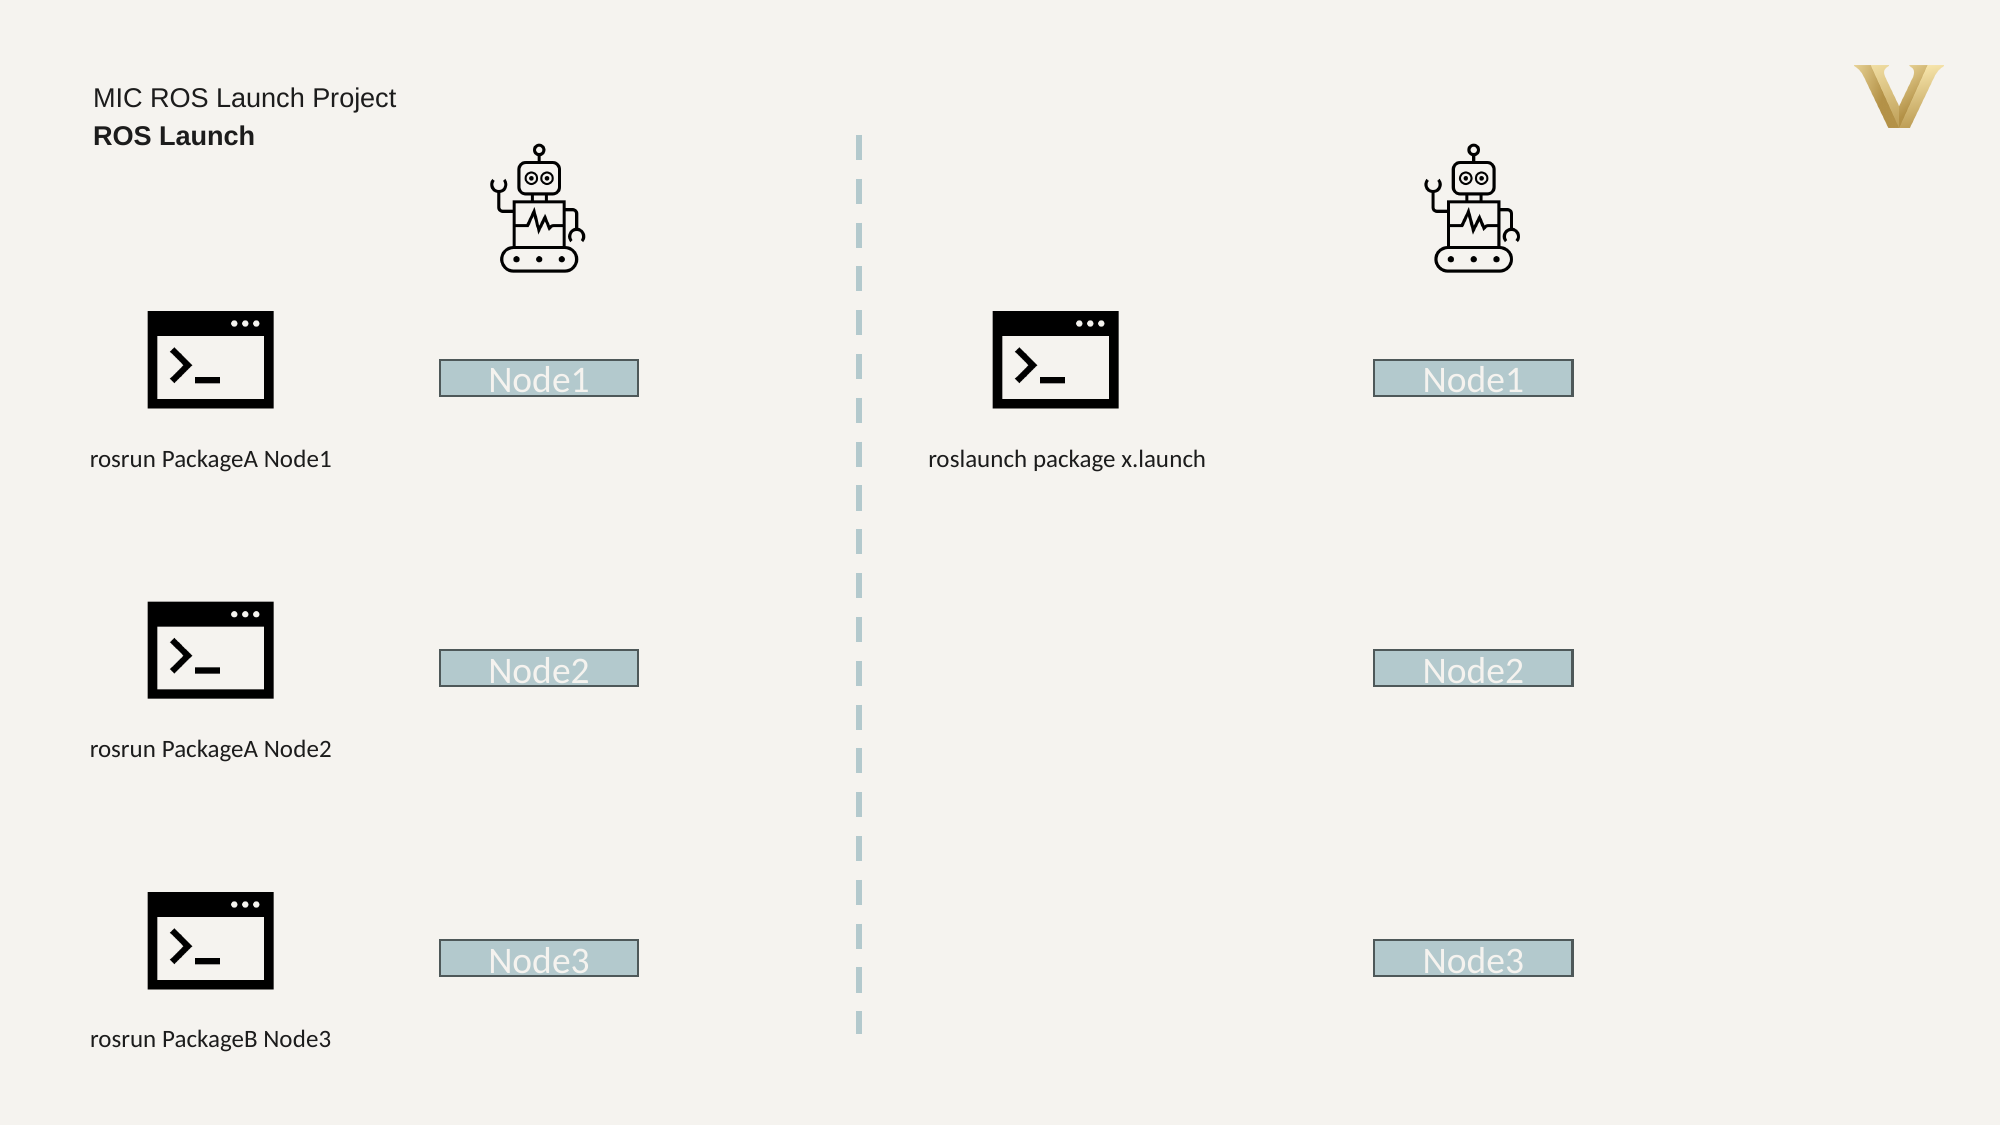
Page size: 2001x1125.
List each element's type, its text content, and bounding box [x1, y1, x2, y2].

list ROS Launch [78, 114, 1000, 210]
text_box Node3 [439, 939, 639, 977]
text_box Node2 [1373, 649, 1574, 687]
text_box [65, 284, 357, 481]
picture [463, 134, 614, 285]
list MIC ROS Launch Project [78, 39, 1000, 114]
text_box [910, 284, 1225, 481]
picture [1854, 65, 1944, 128]
text_box Node1 [439, 359, 639, 397]
text_box Node3 [1373, 939, 1574, 977]
text_box Node1 [1373, 359, 1574, 397]
picture [1398, 134, 1549, 285]
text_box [65, 575, 357, 771]
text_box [65, 865, 357, 1061]
text_box Node2 [439, 649, 639, 687]
